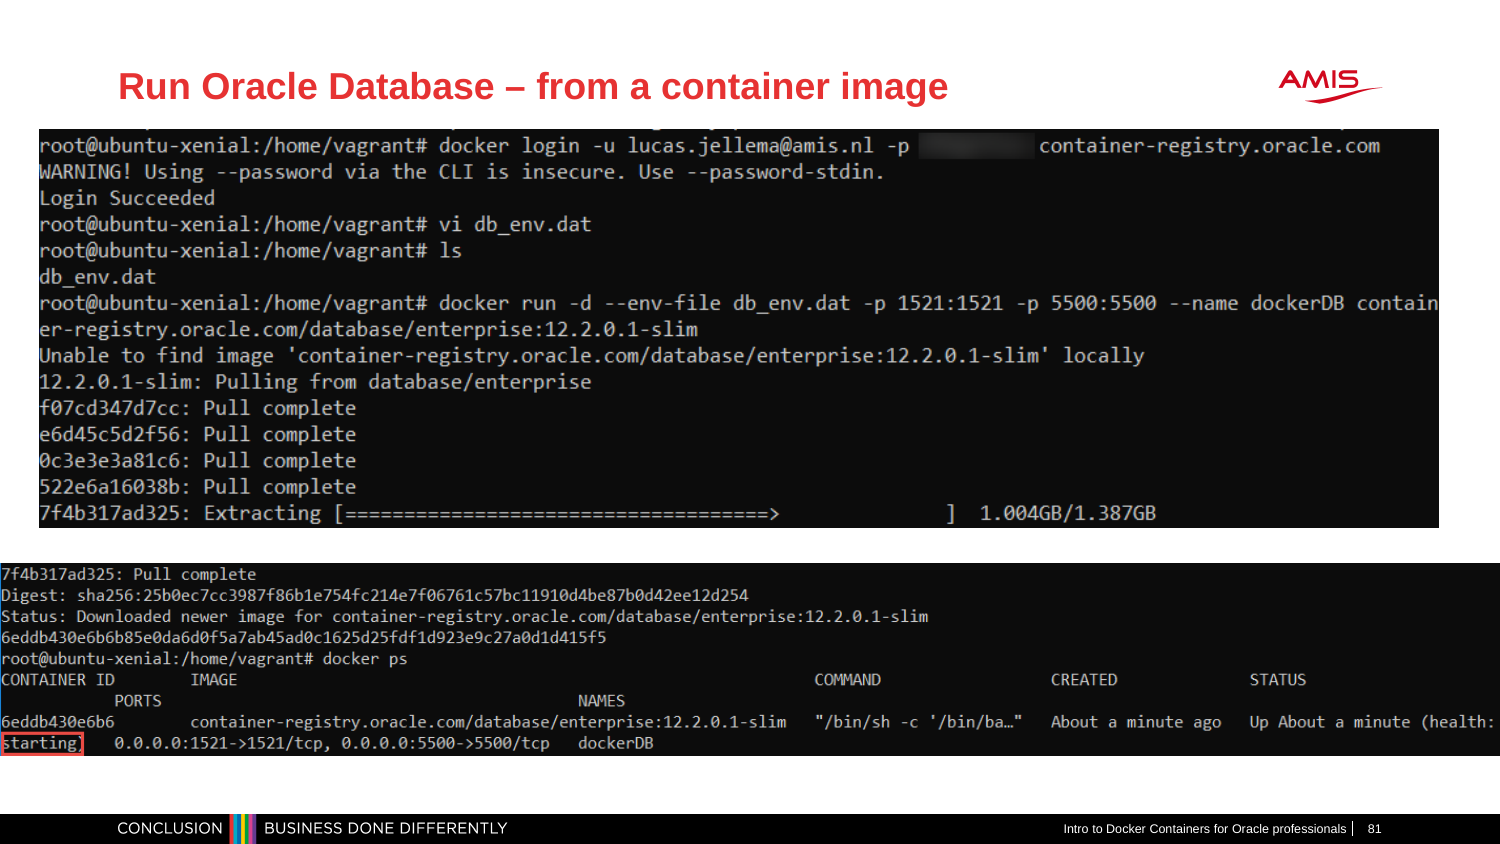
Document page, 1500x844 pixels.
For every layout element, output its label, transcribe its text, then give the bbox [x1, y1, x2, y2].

picture [0, 563, 1500, 756]
picture [0, 814, 236, 844]
footer Intro to Docker Containers for Oracle professionals [814, 820, 1347, 839]
picture [239, 814, 1500, 844]
title Run Oracle Database – from a container image [118, 47, 1205, 129]
slide_number 81 [1358, 820, 1382, 839]
picture [1205, 58, 1388, 106]
picture [39, 129, 1440, 528]
